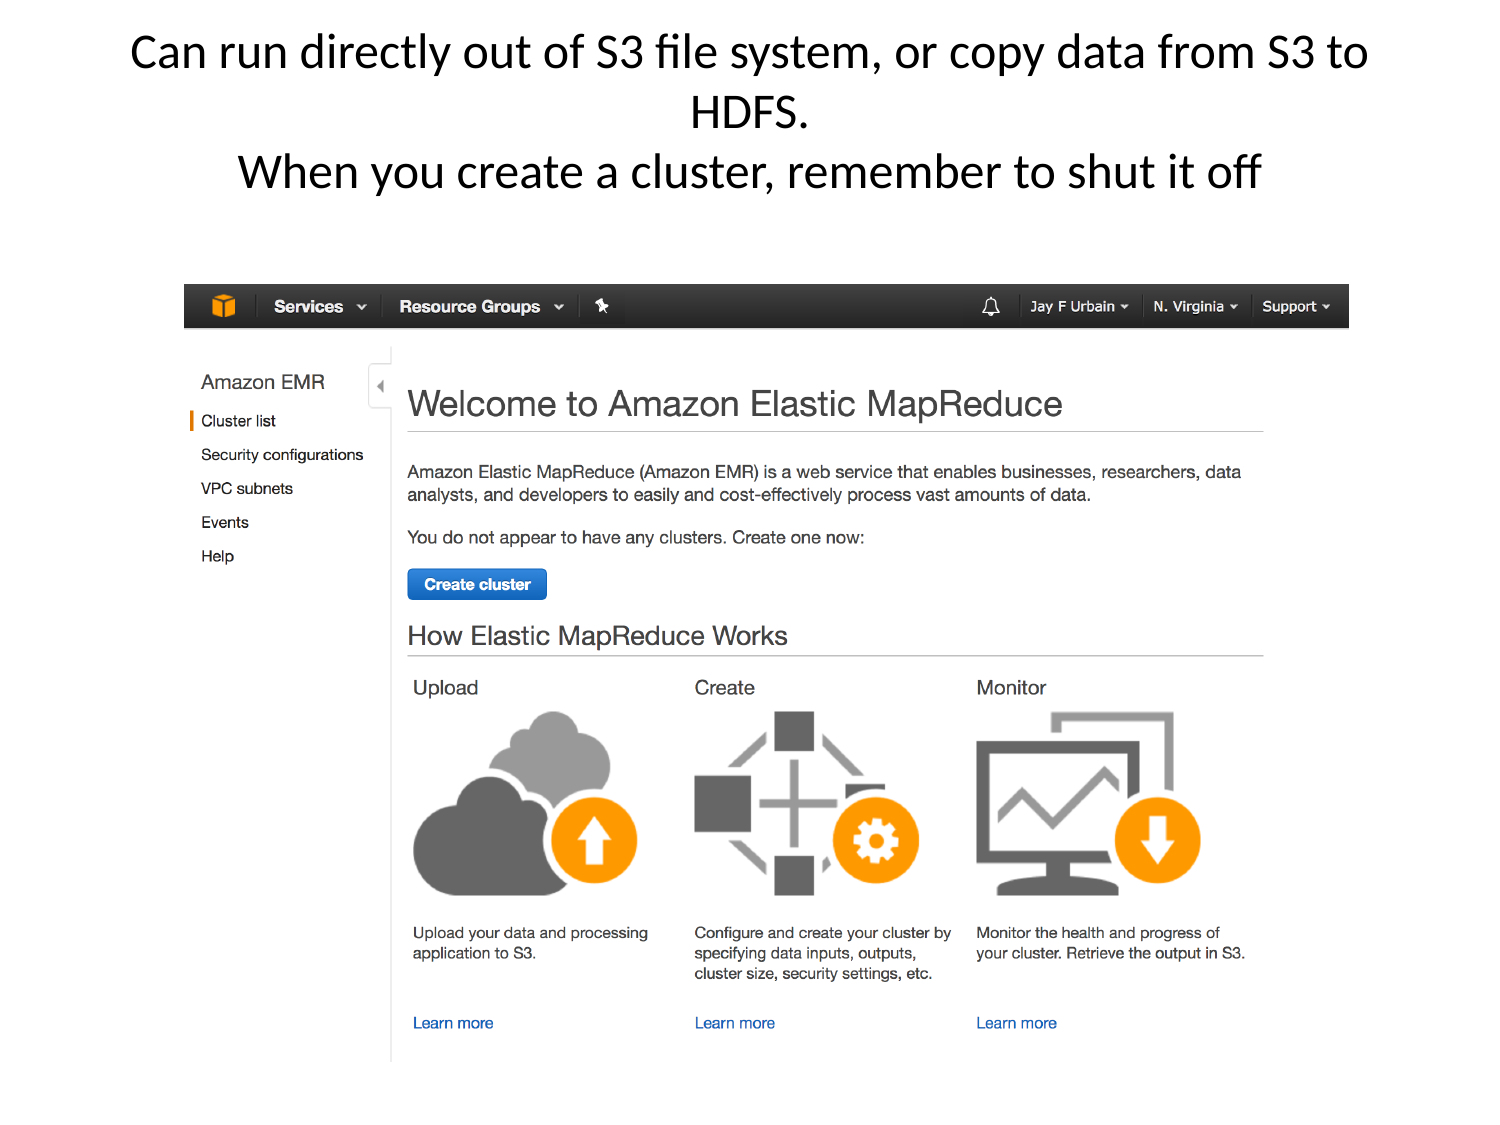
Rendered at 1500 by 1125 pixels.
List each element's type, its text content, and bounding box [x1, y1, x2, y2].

picture [183, 283, 1349, 1062]
title Can run directly out of S3 file system, or copy data from S3 to HDFS. When you create a cluster, remember to shut it off [75, 45, 1425, 233]
